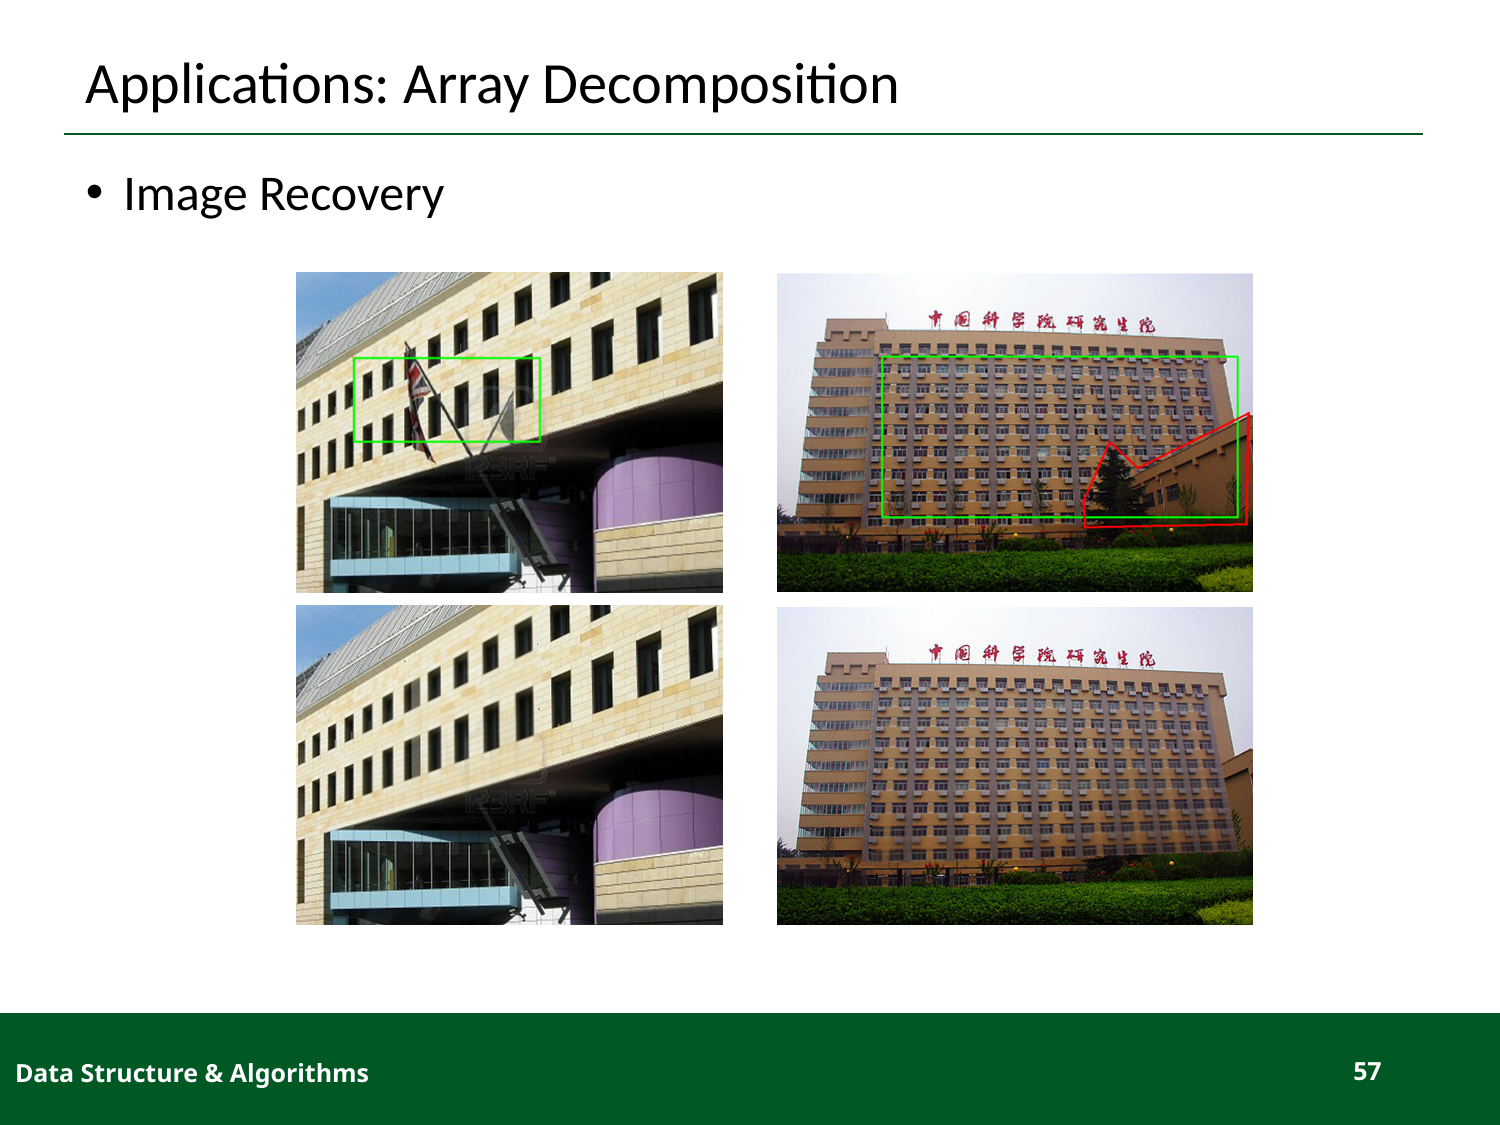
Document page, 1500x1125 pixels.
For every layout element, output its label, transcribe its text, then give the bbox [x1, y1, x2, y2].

picture [296, 272, 1253, 925]
list Image Recovery [70, 160, 1430, 991]
slide_number 57 [1059, 1042, 1397, 1103]
footer Data Structure & Algorithms [0, 1042, 507, 1103]
title Applications: Array Decomposition [70, 34, 1430, 135]
